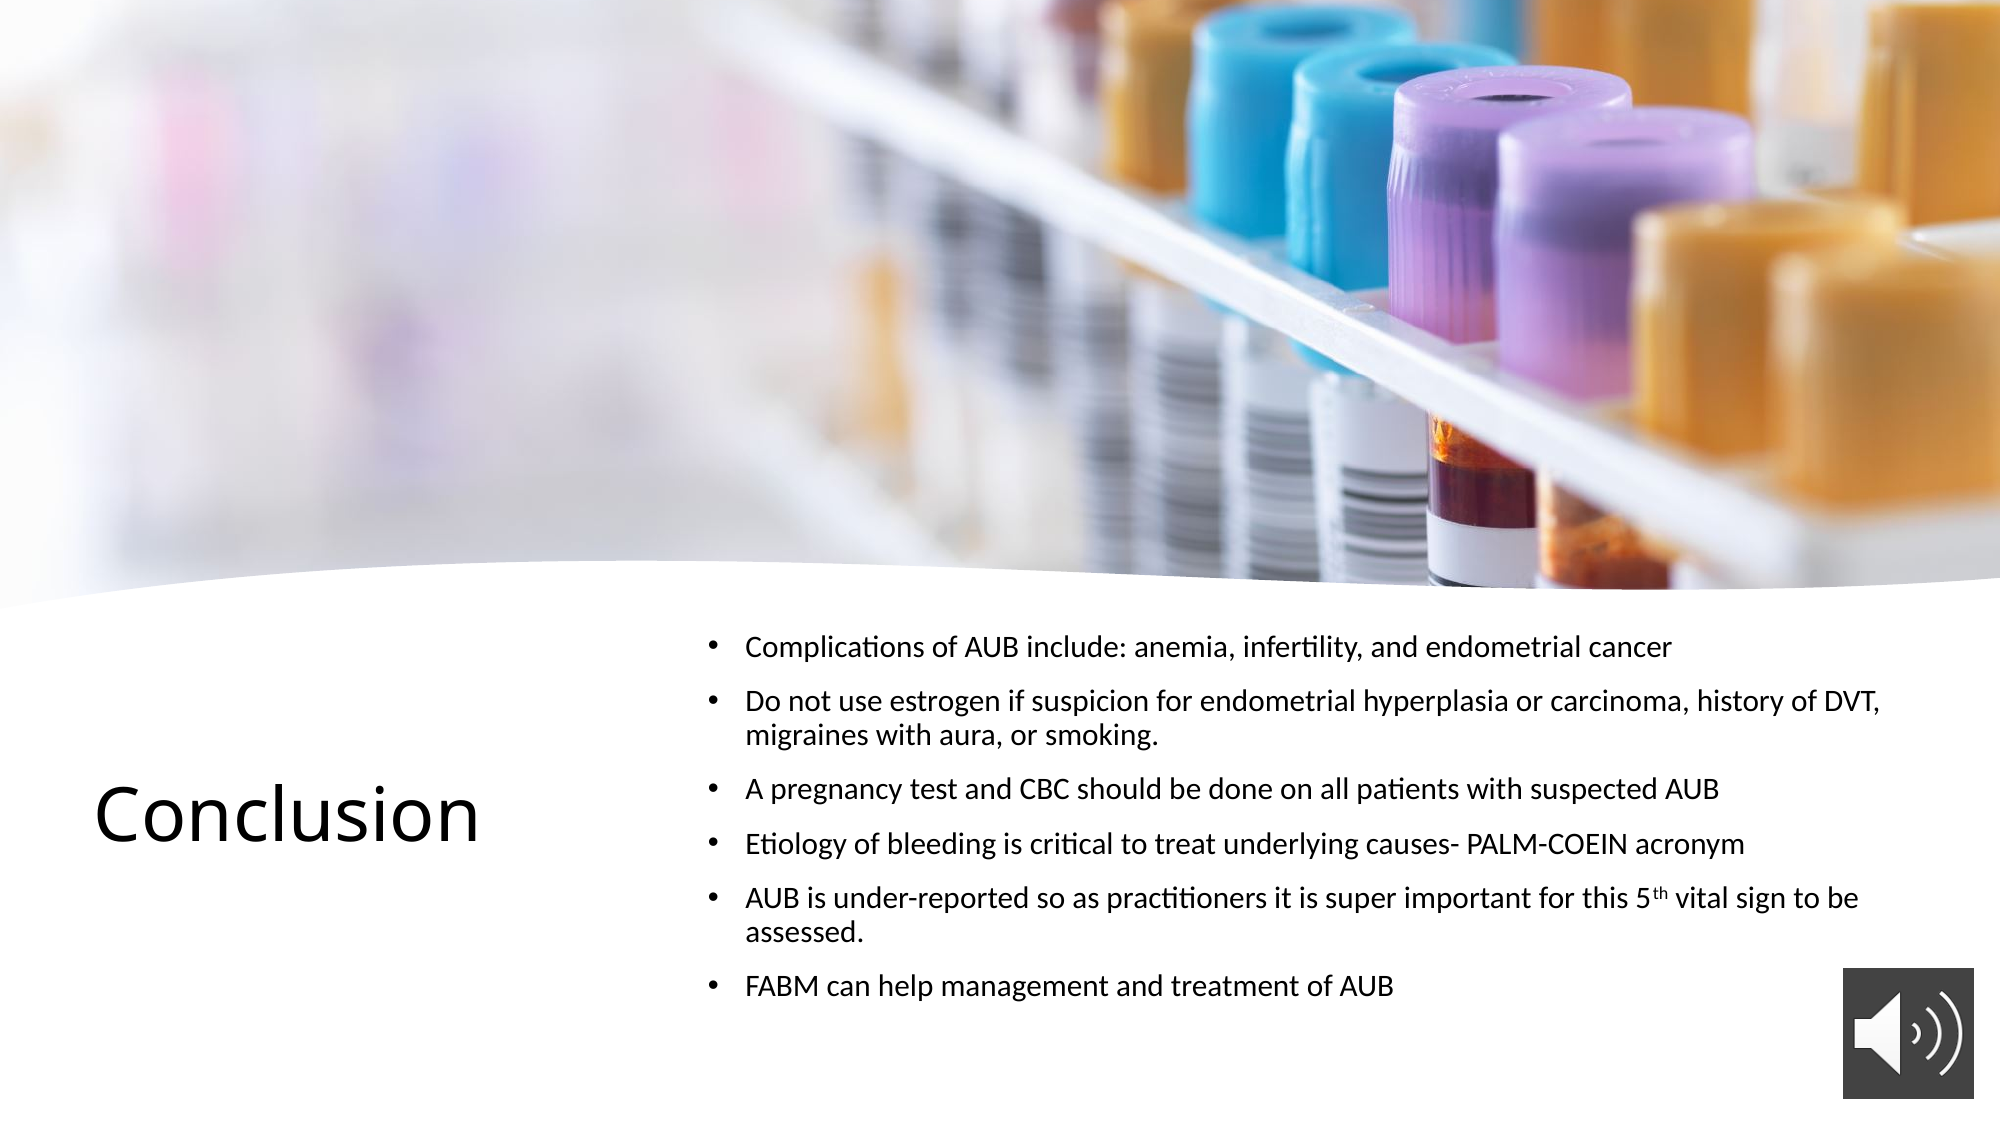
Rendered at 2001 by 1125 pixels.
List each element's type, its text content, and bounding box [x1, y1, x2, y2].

picture [1841, 966, 1975, 1100]
list Complications of AUB include: anemia, infertility, and endometrial cancer Do not use estrogen if suspicion for endometrial hyperplasia or carcinoma, history of DVT, migraines with aura, or smoking. A pregnancy test and CBC should be done on all patients with suspected AUB Etiology of bleeding is critical to treat underlying causes- PALM-COEIN acronym AUB is under-reported so as practitioners it is super important for this 5th vital sign to be assessed. FABM can help management and treatment of AUB [692, 615, 1921, 1018]
title Conclusion [78, 615, 619, 1018]
picture [0, 0, 2000, 609]
